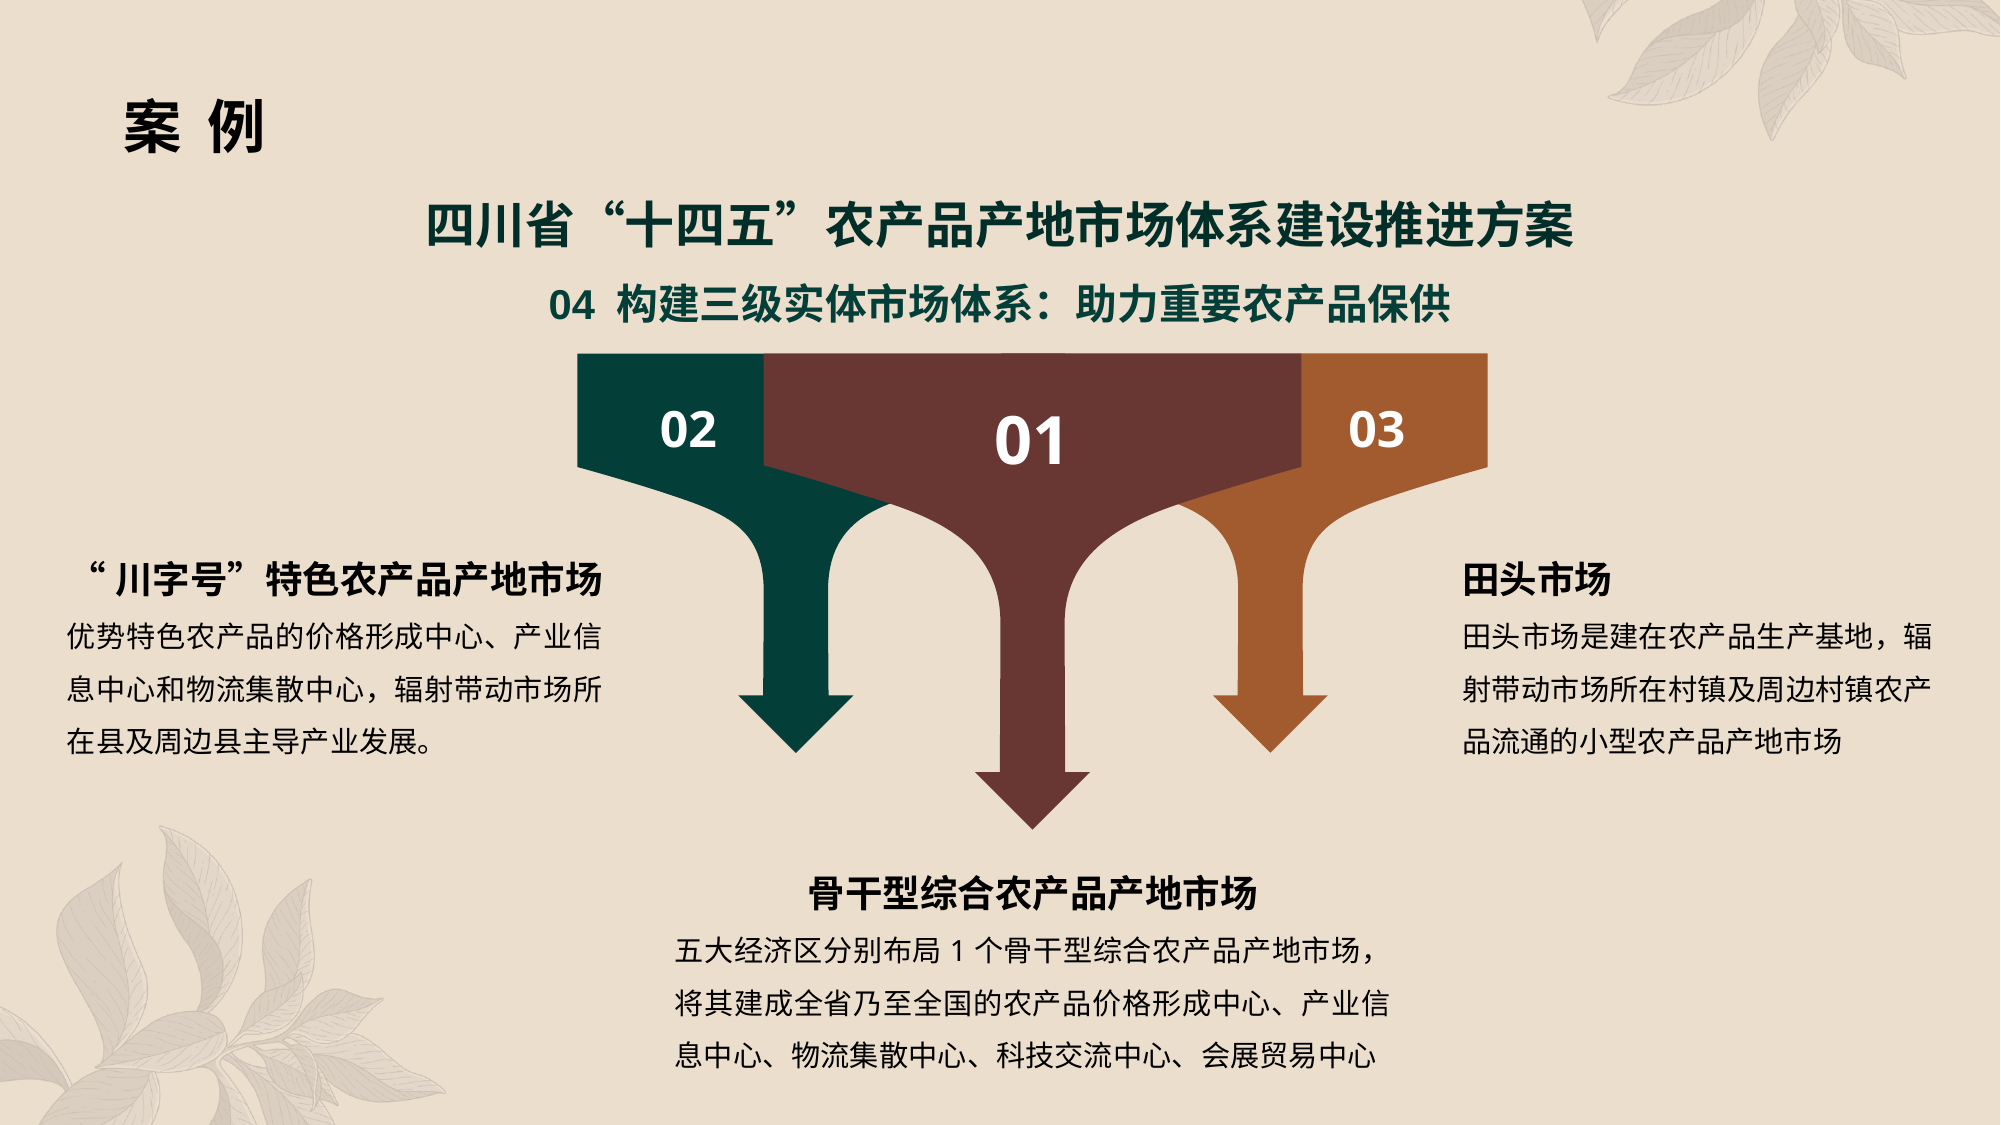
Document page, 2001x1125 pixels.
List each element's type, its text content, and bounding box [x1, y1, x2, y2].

text_box 四川省“十四五”农产品产地市场体系建设推进方案 [400, 185, 1599, 261]
title 案 例 [108, 0, 1890, 169]
picture [0, 825, 446, 1125]
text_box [52, 353, 1948, 1083]
picture [1567, 0, 2000, 141]
text_box 04 构建三级实体市场体系：助力重要农产品保供 [500, 270, 1499, 335]
